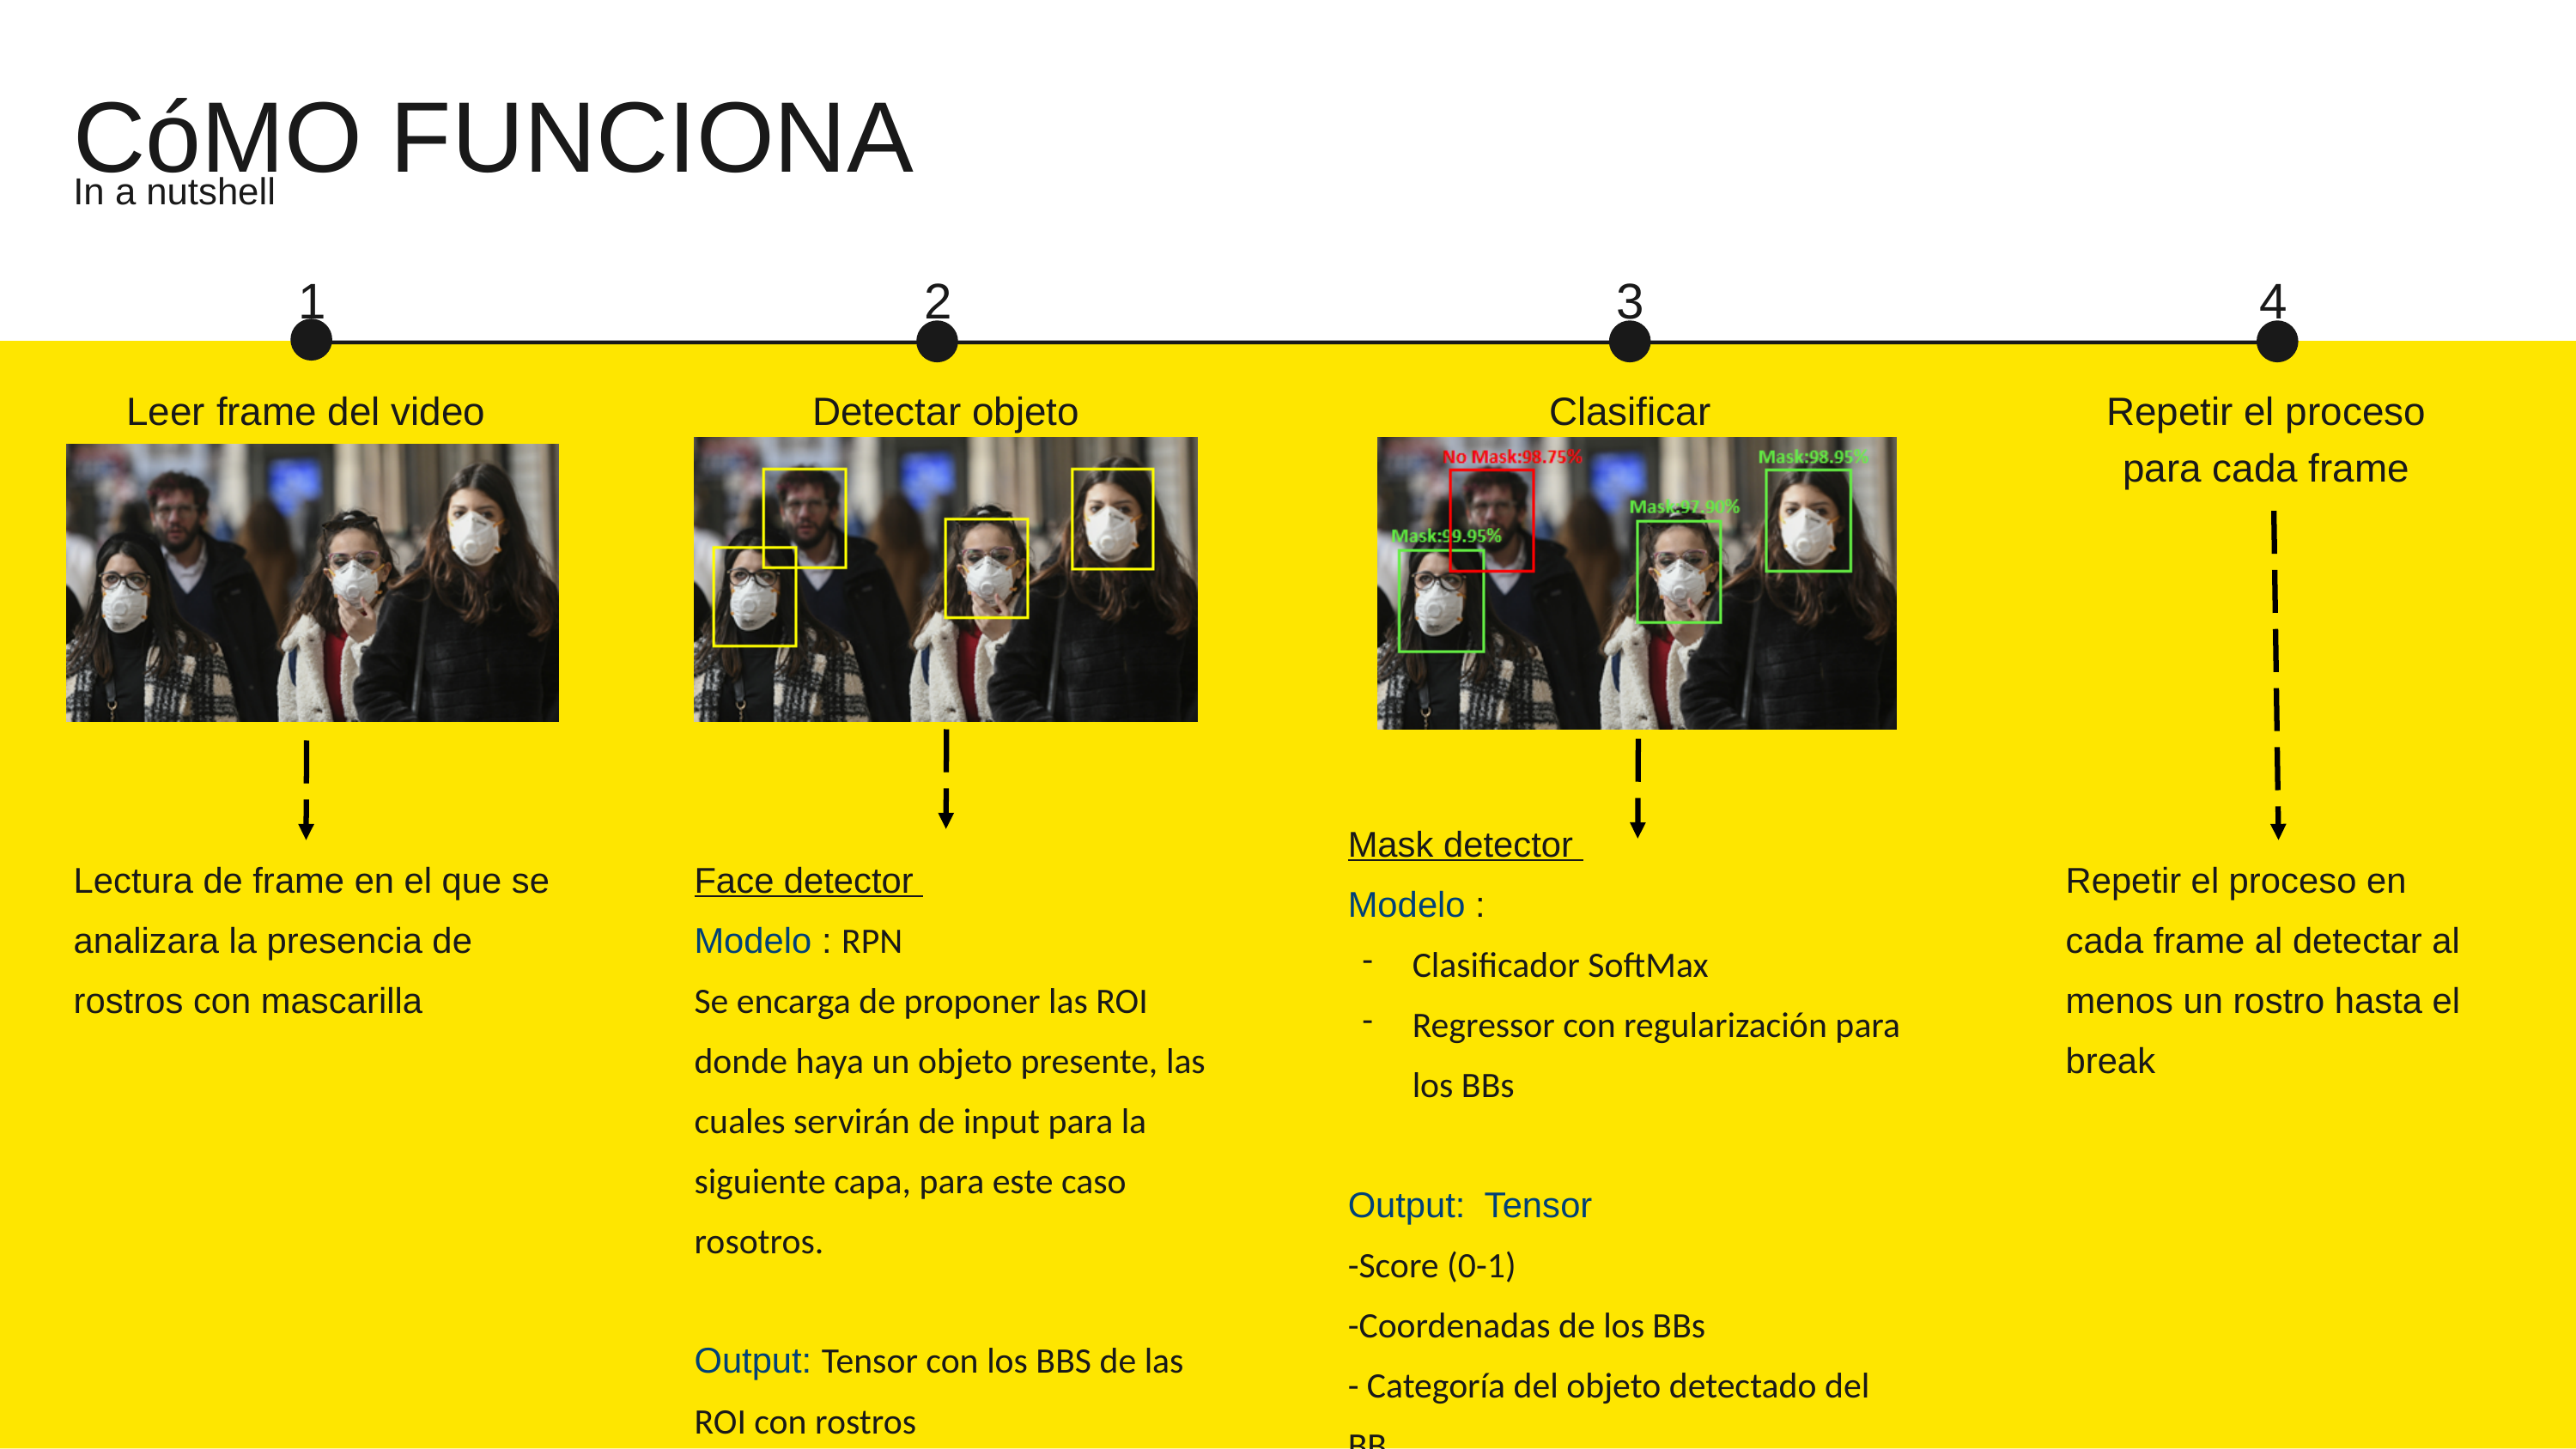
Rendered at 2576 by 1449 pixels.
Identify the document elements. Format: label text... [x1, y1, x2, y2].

text_box [0, 341, 2576, 1449]
text_box 1 [155, 246, 470, 319]
text_box 2 [781, 246, 1096, 318]
text_box 4 [2117, 246, 2432, 319]
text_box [2273, 510, 2279, 840]
picture [1377, 437, 1898, 730]
text_box CóMO FUNCIONA [73, 71, 1540, 158]
text_box Detectar objeto [745, 376, 1147, 428]
picture [65, 444, 559, 722]
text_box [290, 318, 2299, 363]
text_box Lectura de frame en el que se analizara la presencia de rostros con mascarilla [73, 840, 580, 992]
text_box Mask detector Modelo : Clasificador SoftMax Regressor con regularización para los BBs Output: Tensor -Score (0-1) -Coordenadas de los BBs - Categoría del objeto detectado del BB [1347, 803, 1913, 1203]
text_box 3 [1473, 246, 1788, 318]
text_box Clasificar [1430, 376, 1832, 428]
text_box [0, 0, 2576, 341]
text_box Repetir el proceso para cada frame [2065, 376, 2467, 476]
text_box Leer frame del video [106, 376, 507, 428]
text_box Repetir el proceso en cada frame al detectar al menos un rostro hasta el break [2065, 840, 2492, 1041]
picture [694, 437, 1198, 722]
text_box Face detector Modelo : RPN Se encarga de proponer las ROI donde haya un objeto presente, las cuales servirán de input para la siguiente capa, para este caso rosotros. Output: Tensor con los BBS de las ROI con rostros [694, 840, 1217, 1288]
text_box In a nutshell [73, 158, 1540, 209]
